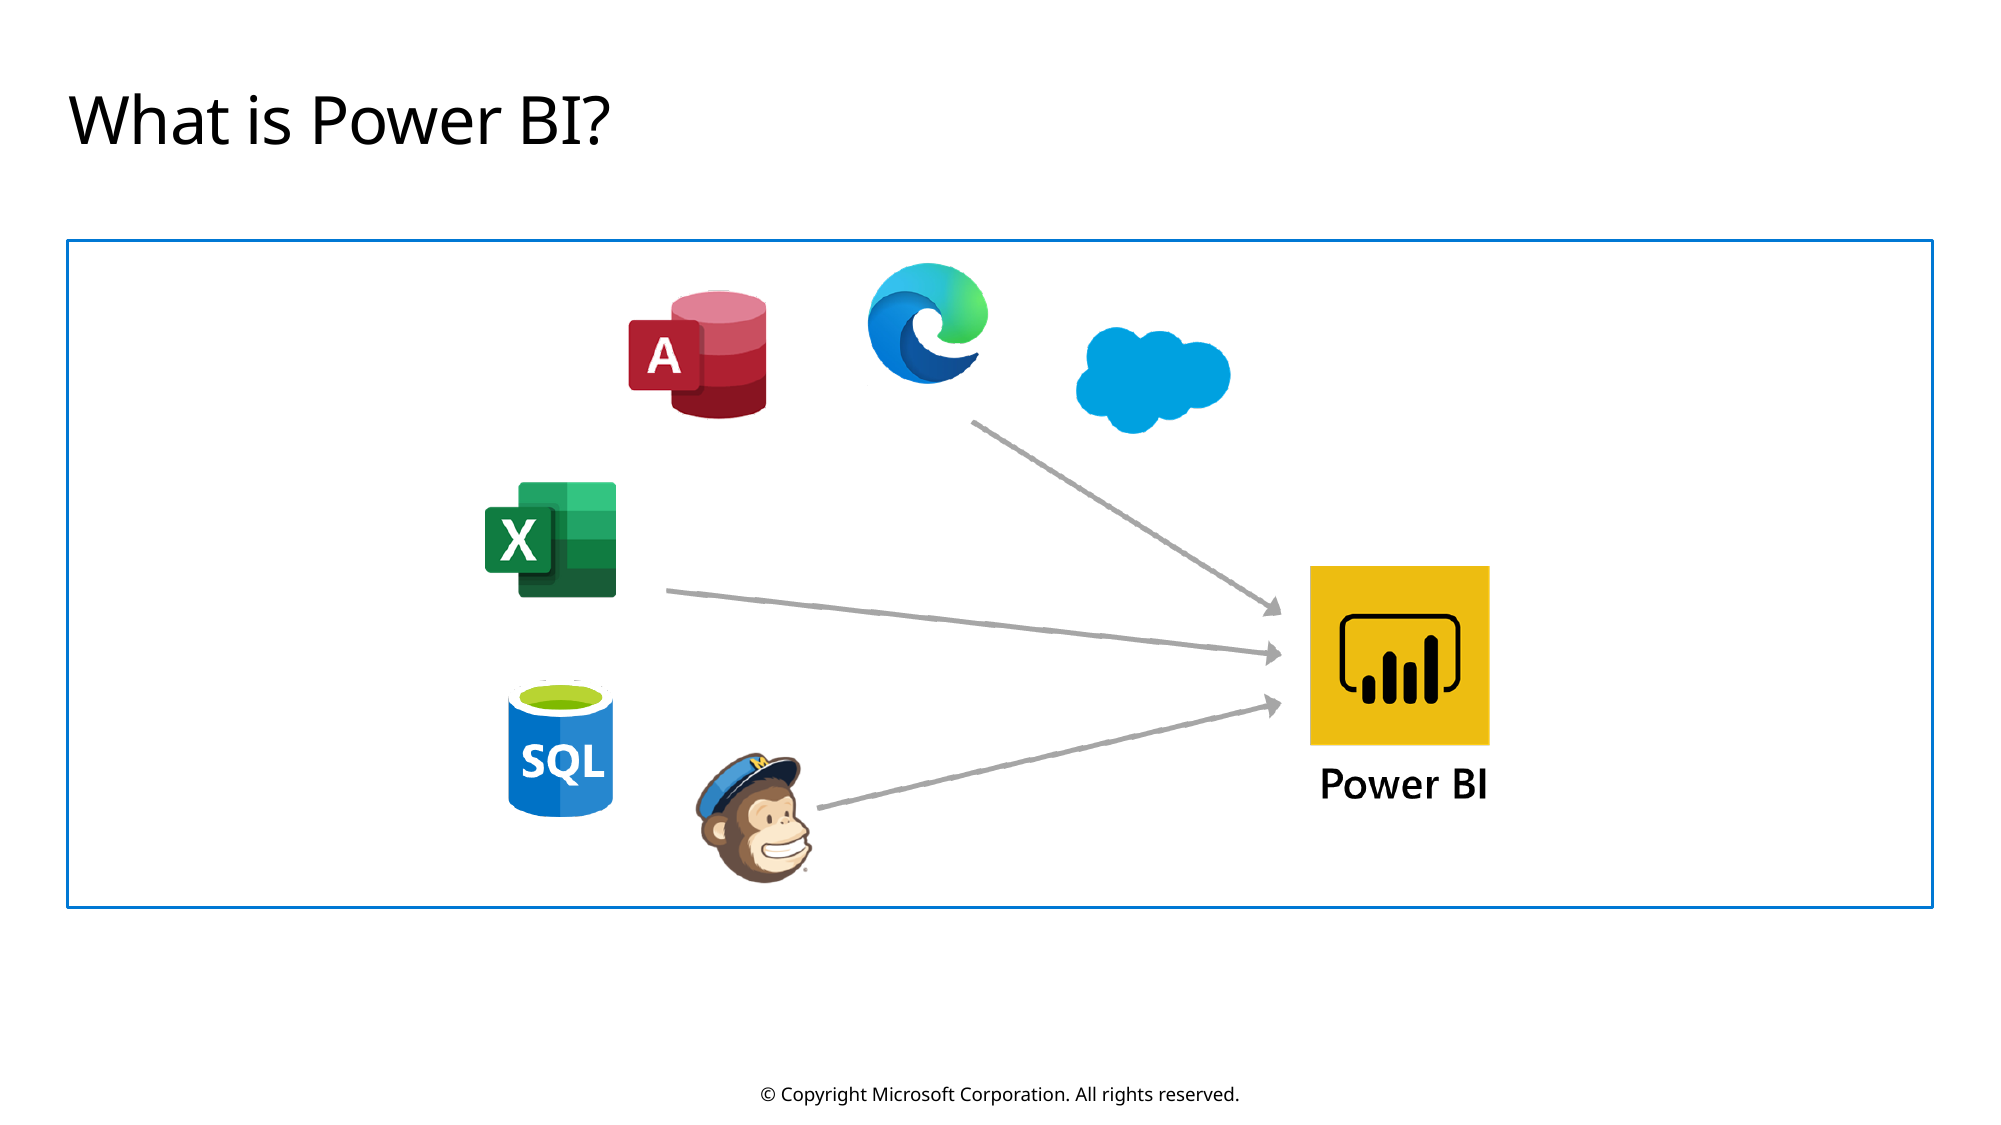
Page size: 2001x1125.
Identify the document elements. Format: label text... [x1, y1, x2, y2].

picture [69, 241, 1931, 907]
title What is Power BI? [68, 72, 1930, 184]
